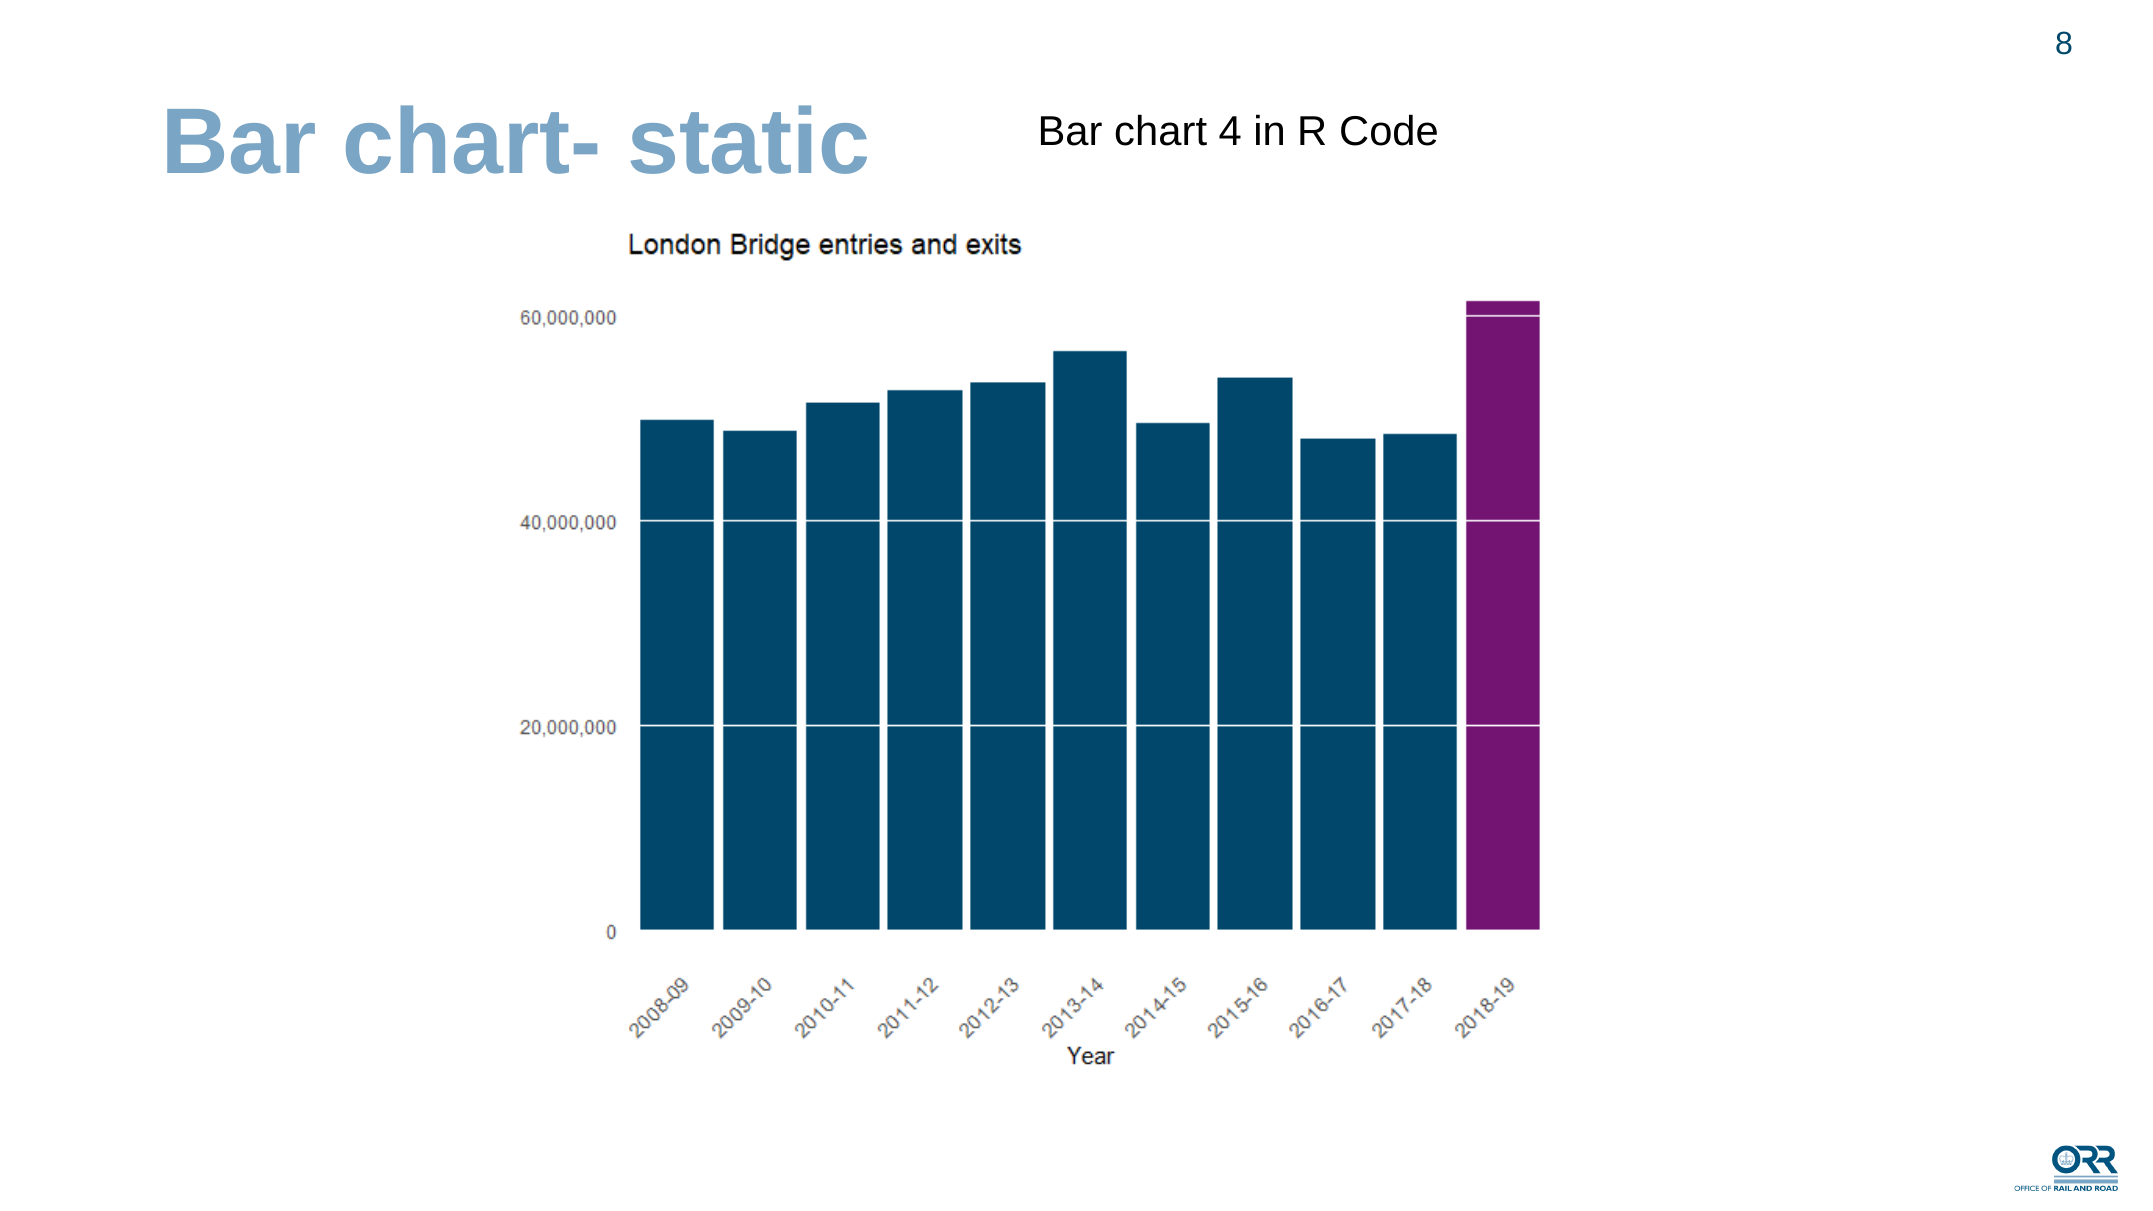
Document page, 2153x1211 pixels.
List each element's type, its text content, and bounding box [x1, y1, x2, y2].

text_box Bar chart 4 in R Code [1023, 96, 1495, 162]
title Bar chart- static [144, 80, 2083, 221]
picture [481, 219, 1565, 1080]
picture [2010, 1141, 2122, 1195]
